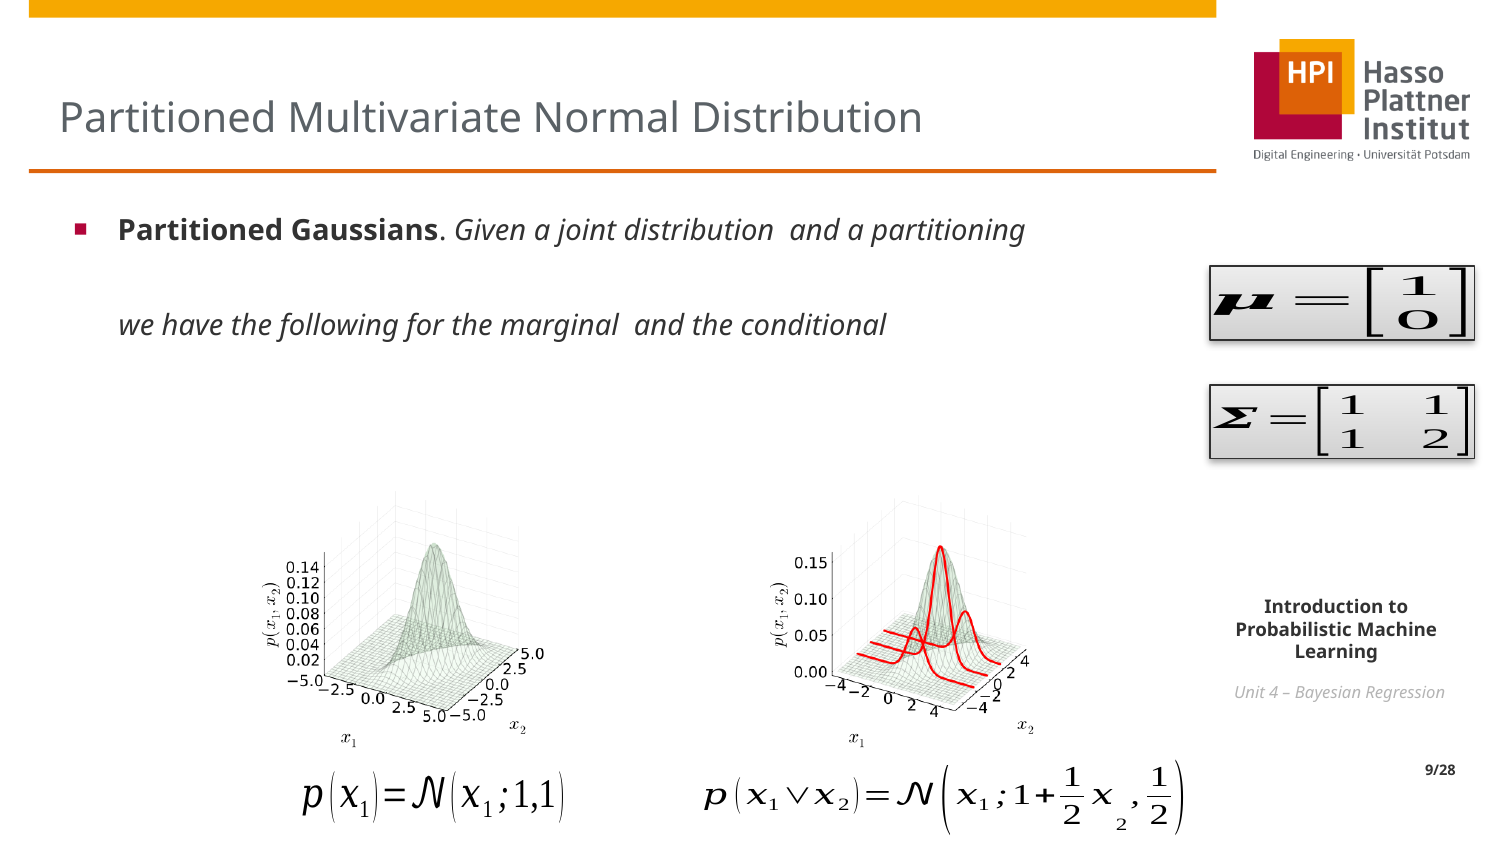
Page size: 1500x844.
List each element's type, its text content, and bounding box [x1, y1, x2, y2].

picture [1254, 39, 1470, 161]
picture [678, 468, 1123, 765]
picture [171, 468, 615, 765]
title Partitioned Multivariate Normal Distribution [58, 17, 1187, 170]
